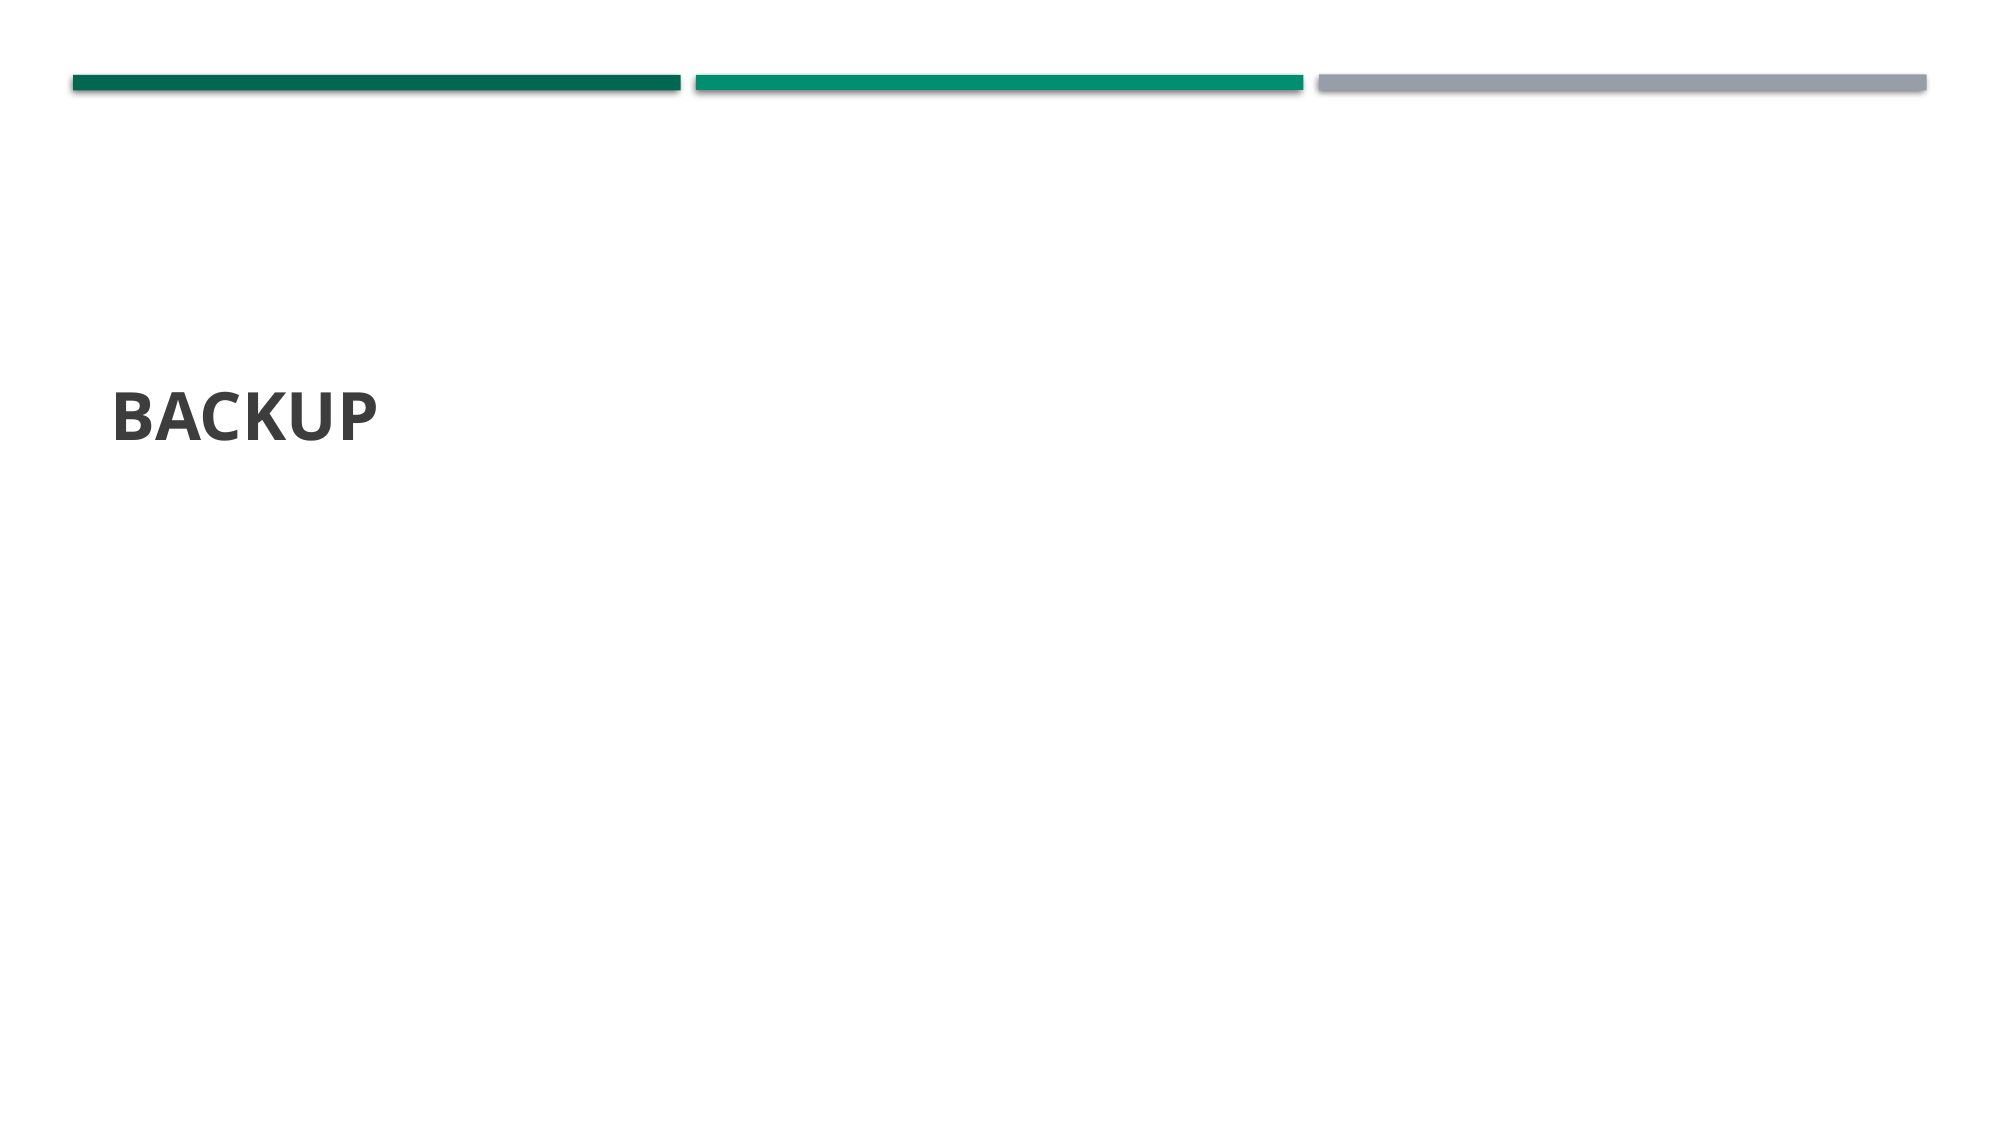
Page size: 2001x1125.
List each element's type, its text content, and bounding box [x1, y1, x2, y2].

text_box BACKUP [95, 366, 762, 461]
